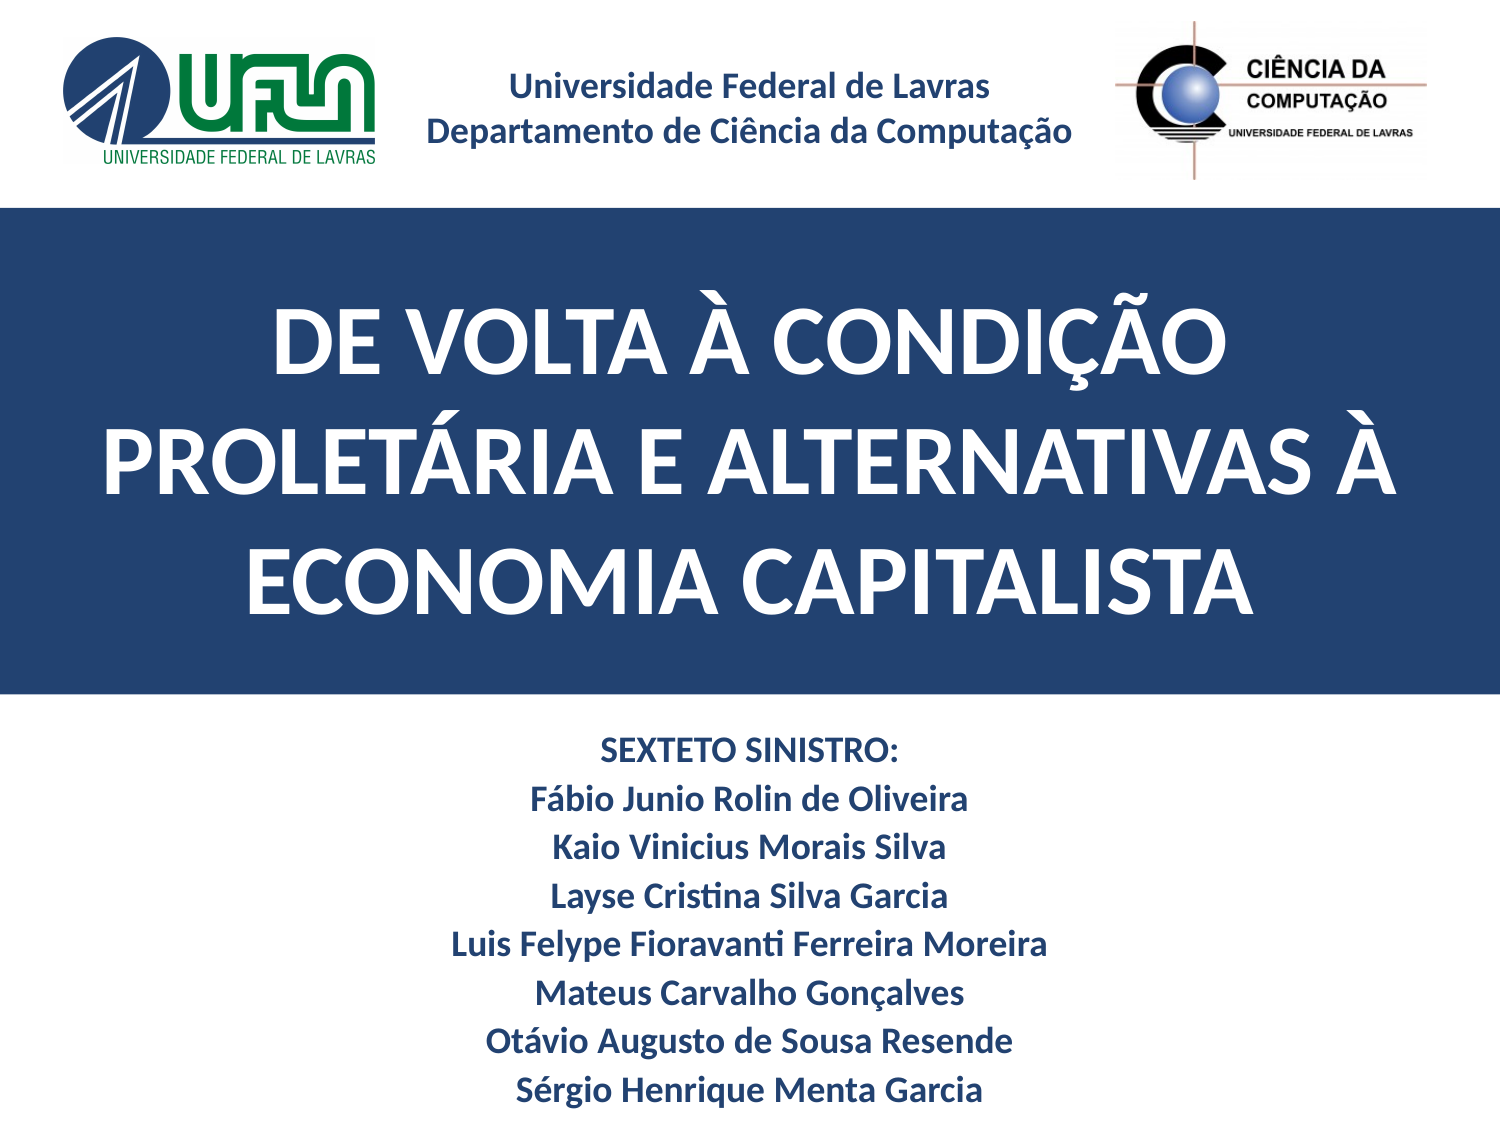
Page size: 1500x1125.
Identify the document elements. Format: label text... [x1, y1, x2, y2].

text_box SEXTETO SINISTRO: Fábio Junio Rolin de Oliveira Kaio Vinicius Morais Silva ​Layse Cristina Silva Garcia Luis Felype Fioravanti Ferreira Moreira Mateus Carvalho Gonçalves Otávio Augusto de Sousa Resende Sérgio Henrique Menta Garcia [0, 694, 1500, 1125]
text_box DE VOLTA À CONDIÇÃO PROLETÁRIA E ALTERNATIVAS À ECONOMIA CAPITALISTA [0, 301, 1500, 608]
picture [1115, 20, 1428, 181]
text_box [0, 608, 1500, 694]
picture [62, 37, 375, 164]
text_box Universidade Federal de Lavras Departamento de Ciência da Computação [358, 5, 1142, 208]
text_box [0, 207, 1500, 301]
